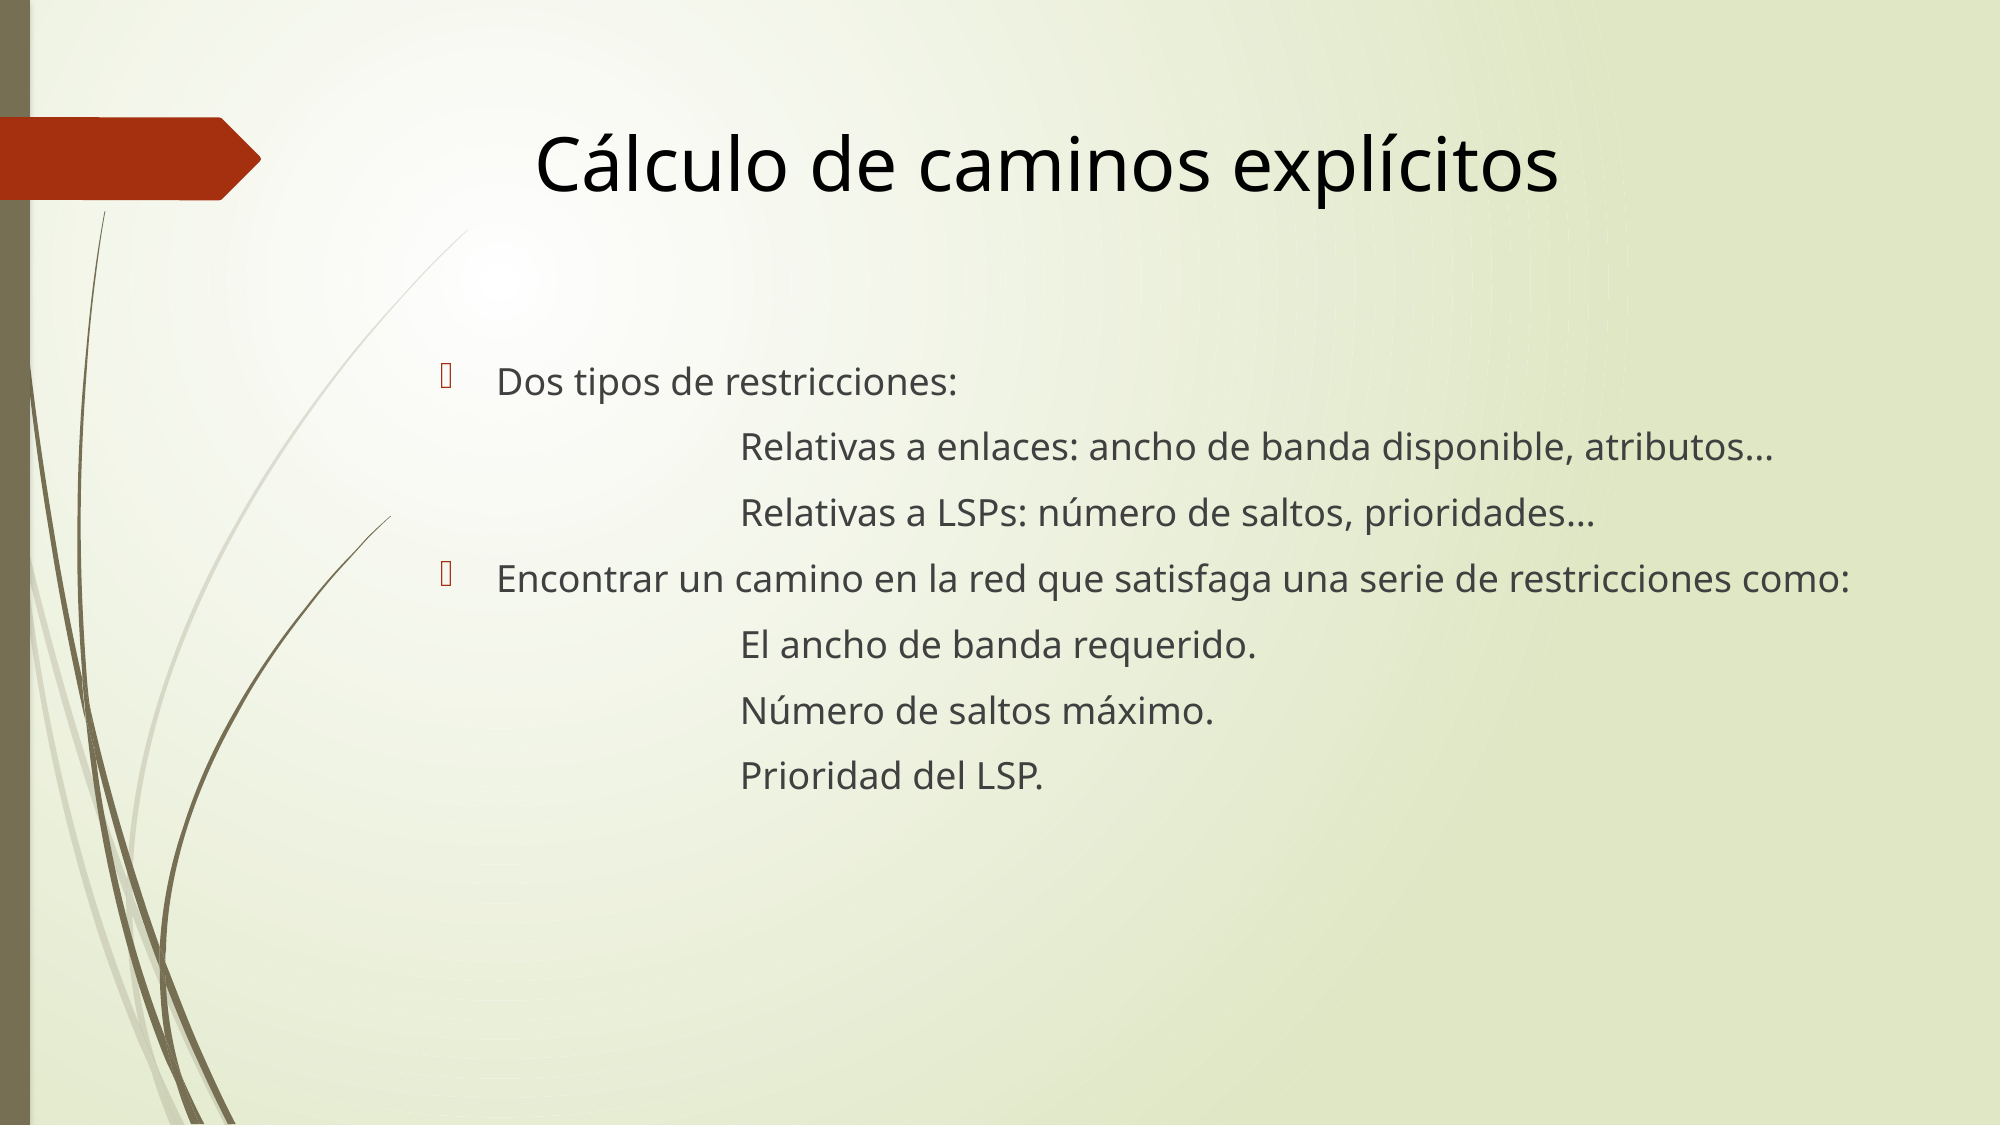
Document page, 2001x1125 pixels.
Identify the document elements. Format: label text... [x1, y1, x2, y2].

text_box Cálculo de caminos explícitos [519, 109, 1577, 214]
list Dos tipos de restricciones: Relativas a enlaces: ancho de banda disponible, atributos… Relativas a LSPs: número de saltos, prioridades… Encontrar un camino en la red que satisfaga una serie de restricciones como: El ancho de banda requerido. Número de saltos máximo. Prioridad del LSP. [424, 350, 1888, 970]
